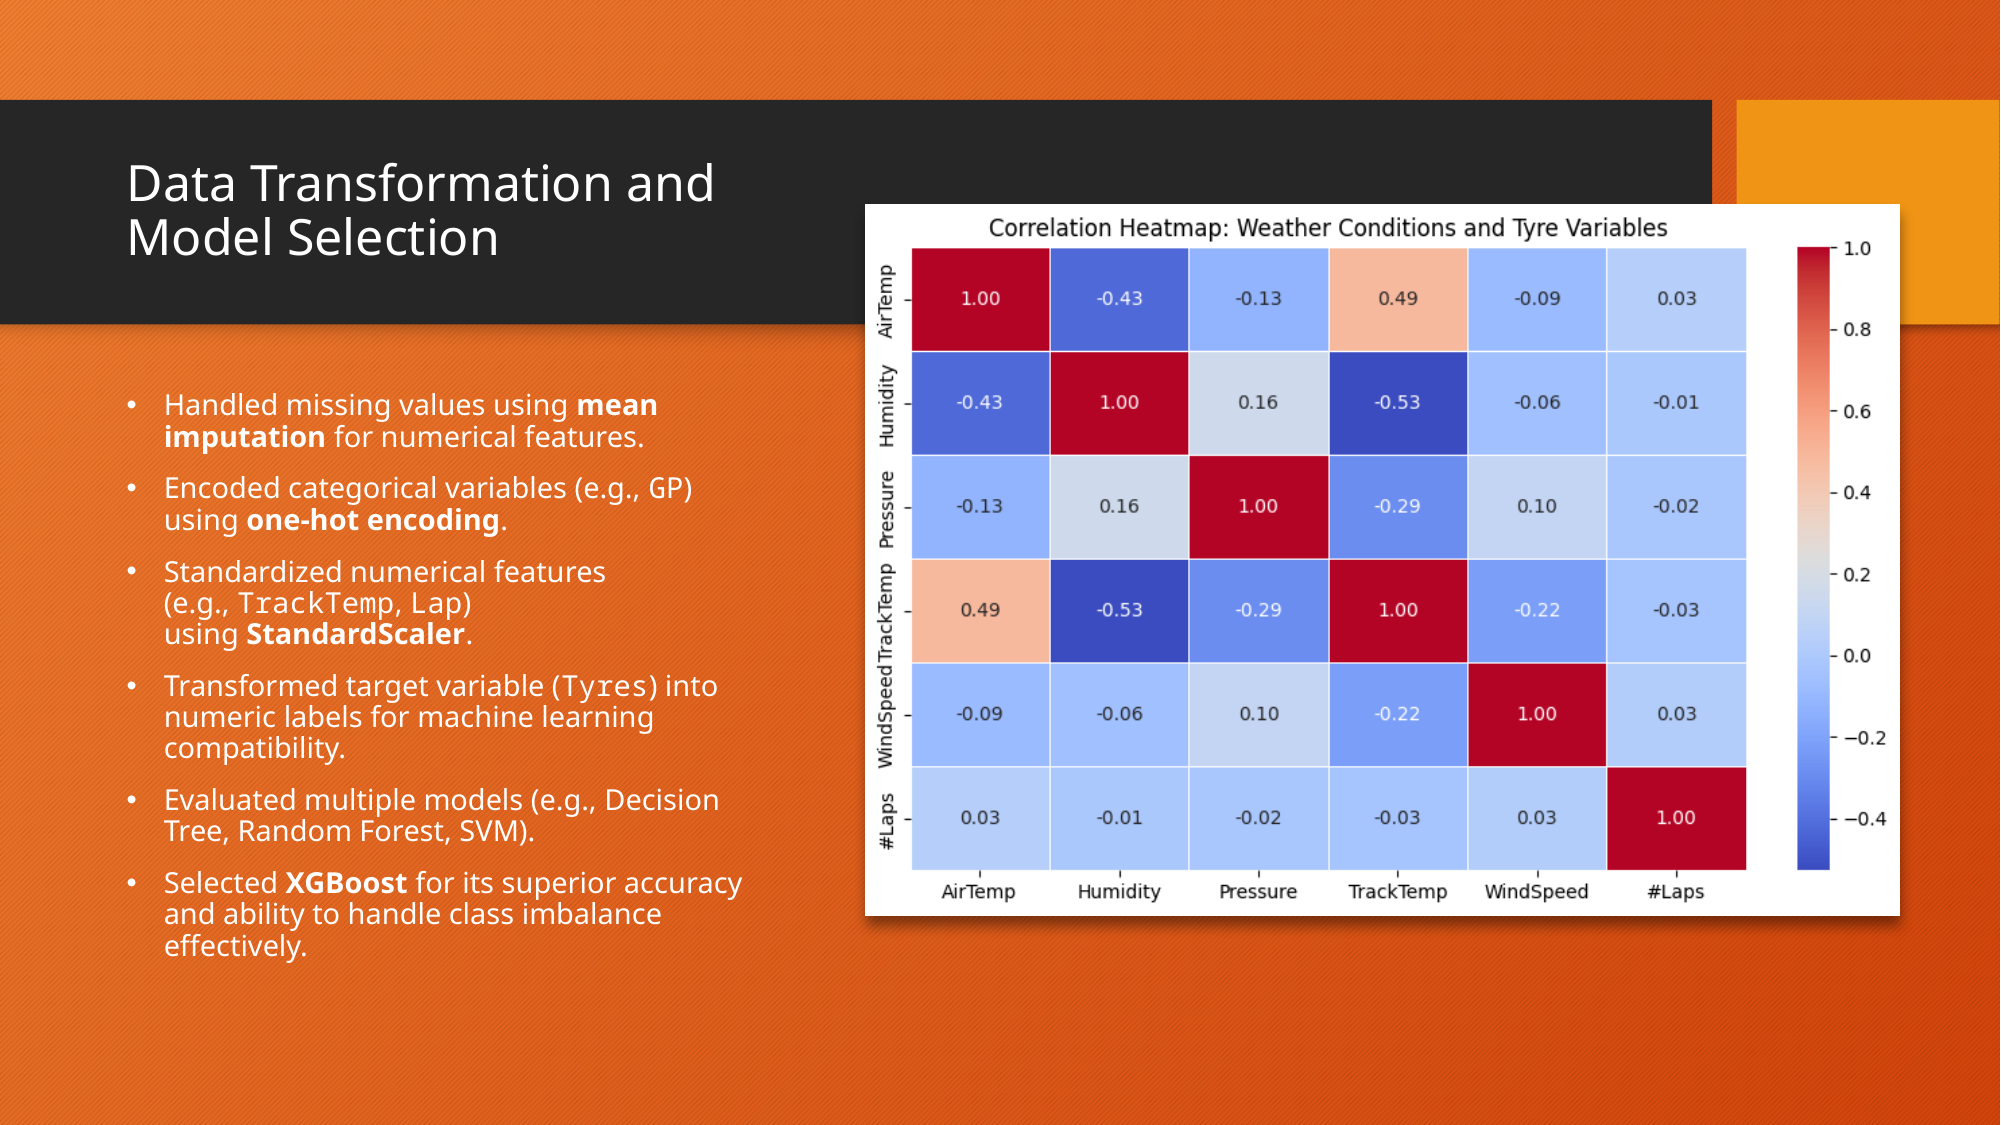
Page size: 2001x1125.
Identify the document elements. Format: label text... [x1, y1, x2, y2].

title Data Transformation and Model Selection [111, 123, 791, 301]
picture [0, 204, 2000, 916]
list Handled missing values using mean imputation for numerical features. Encoded categorical variables (e.g., GP) using one-hot encoding. Standardized numerical features (e.g., TrackTemp, Lap) using StandardScaler. Transformed target variable (Tyres) into numeric labels for machine learning compatibility. Evaluated multiple models (e.g., Decision Tree, Random Forest, SVM). Selected XGBoost for its superior accuracy and ability to handle class imbalance effectively. [111, 383, 791, 974]
